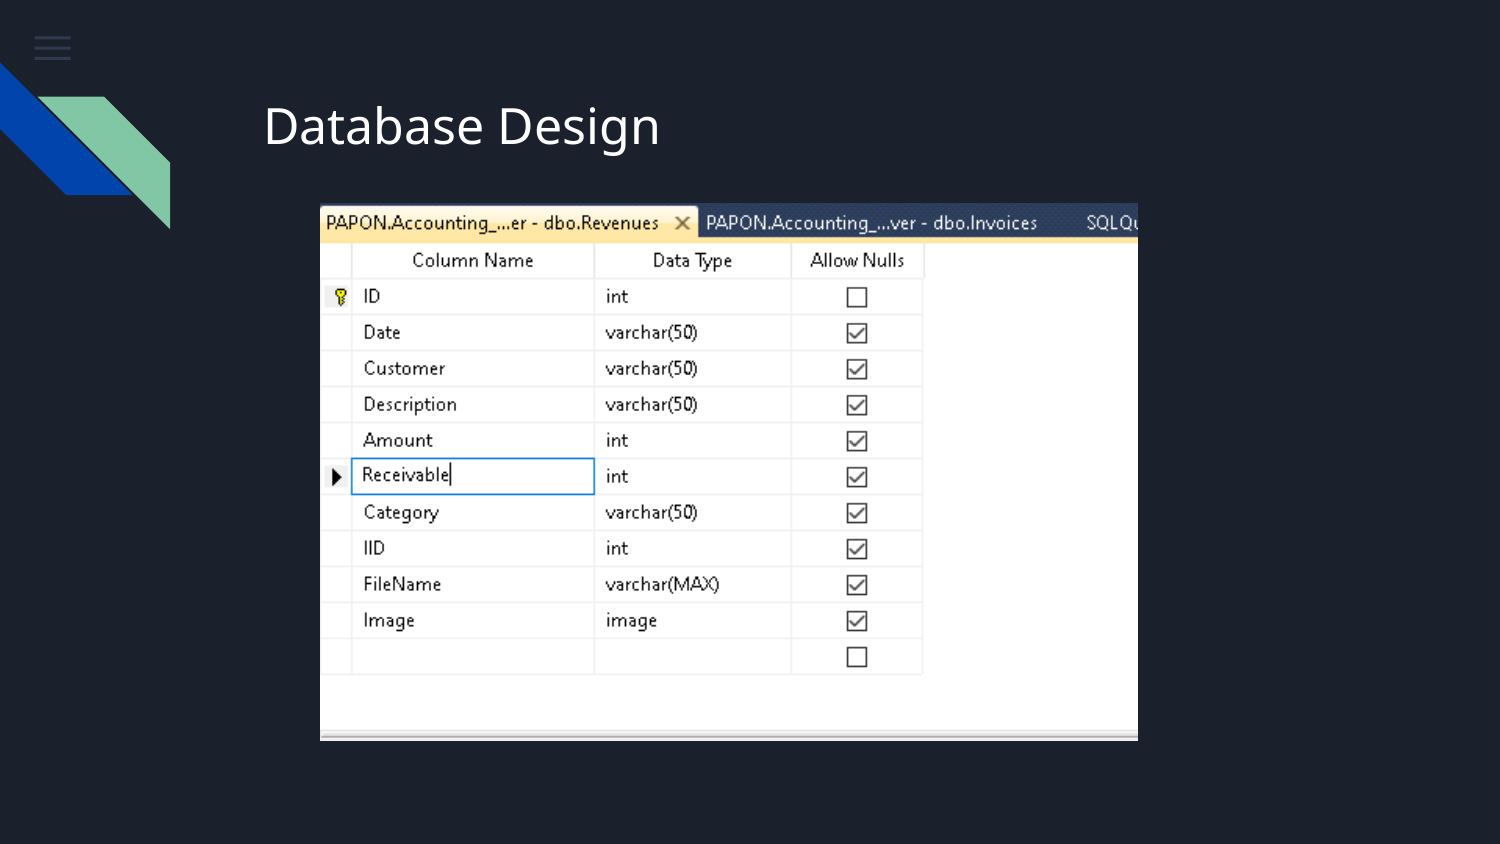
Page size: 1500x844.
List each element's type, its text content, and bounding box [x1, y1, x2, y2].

title Database Design [248, 49, 1026, 161]
picture [319, 203, 1138, 741]
